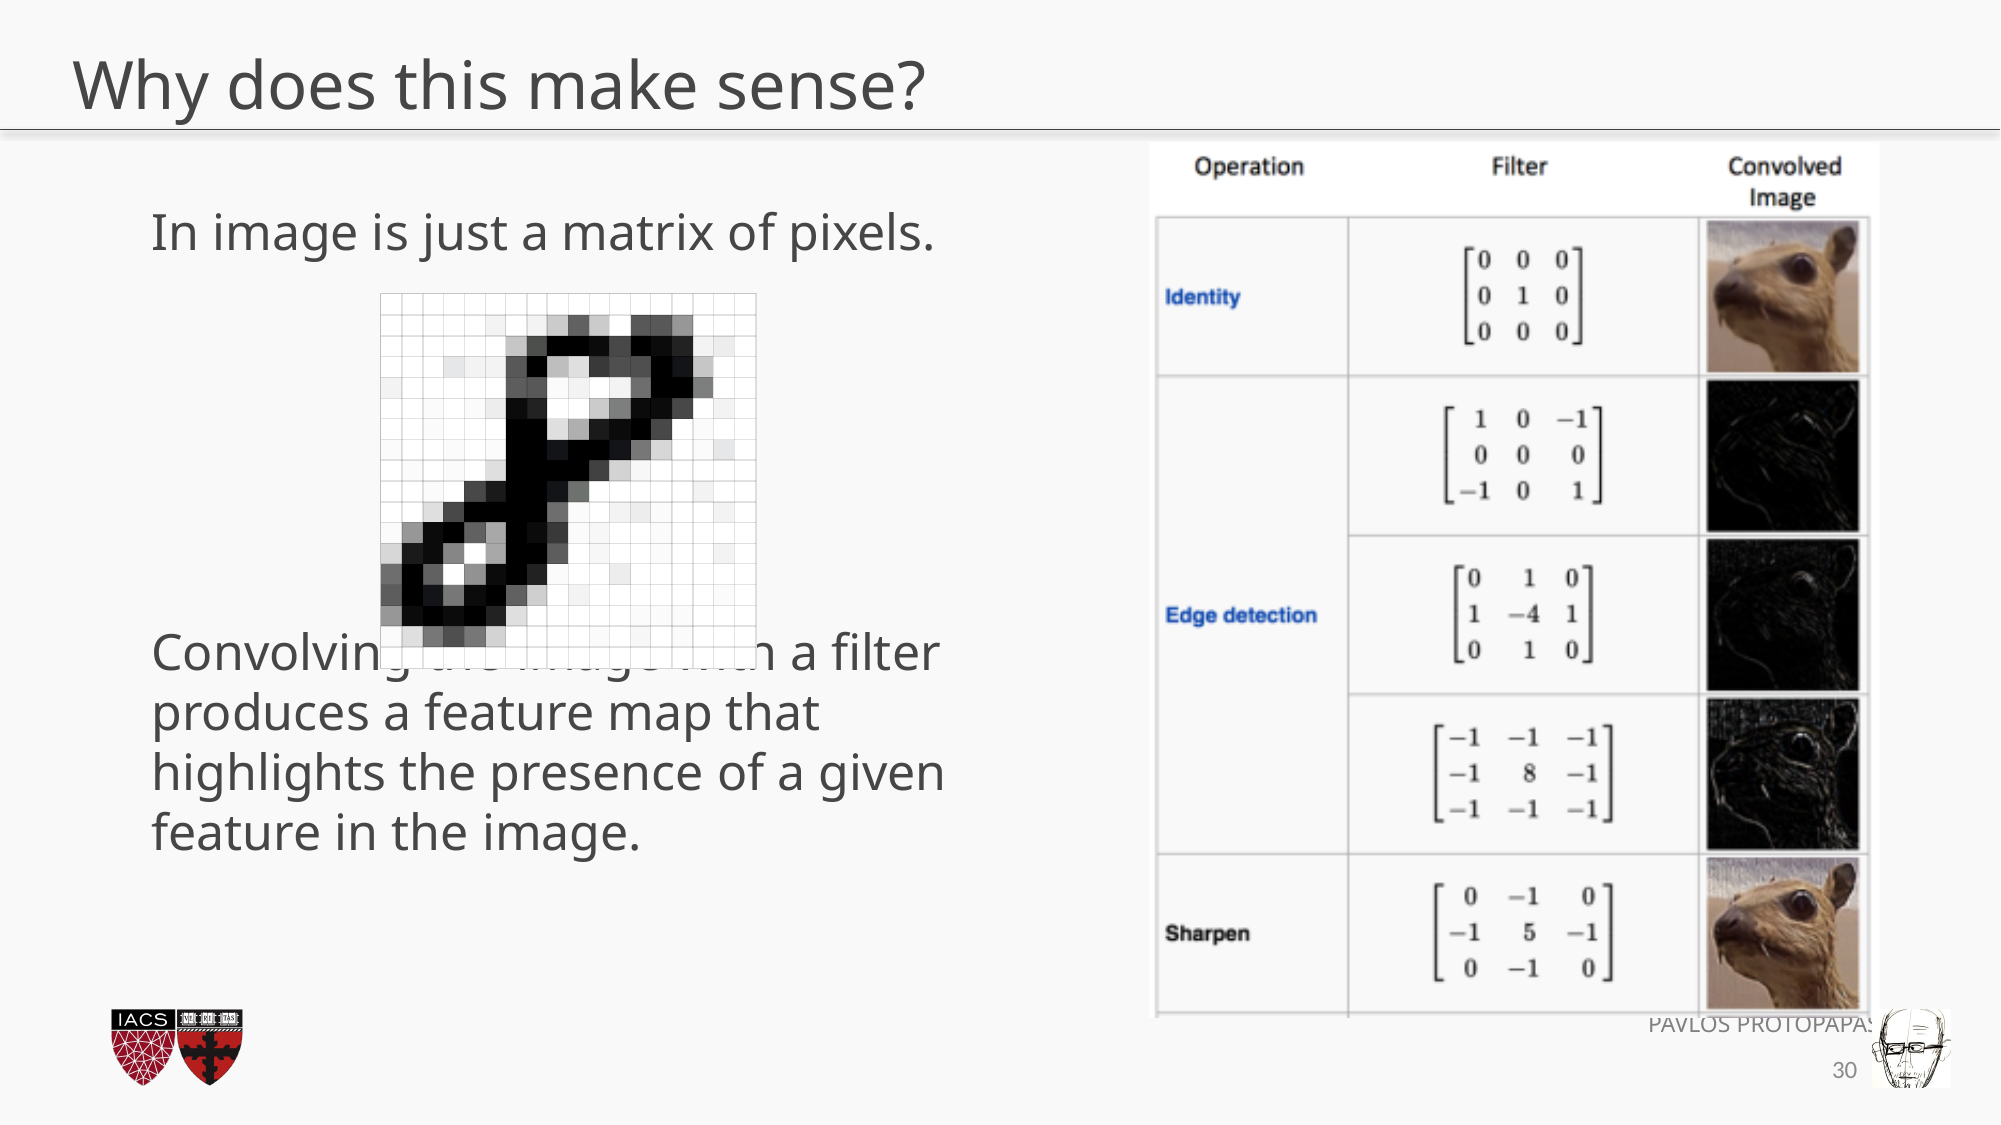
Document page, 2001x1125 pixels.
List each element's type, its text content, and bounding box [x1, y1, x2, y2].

picture [380, 293, 757, 669]
slide_number 30 [1405, 1038, 1873, 1099]
list In image is just a matrix of pixels. Convolving the image with a filter produces a feature map that highlights the presence of a given feature in the image. [136, 193, 1000, 1018]
picture [1149, 142, 1951, 1088]
picture [109, 1009, 243, 1086]
title Why does this make sense? [57, 35, 1943, 162]
